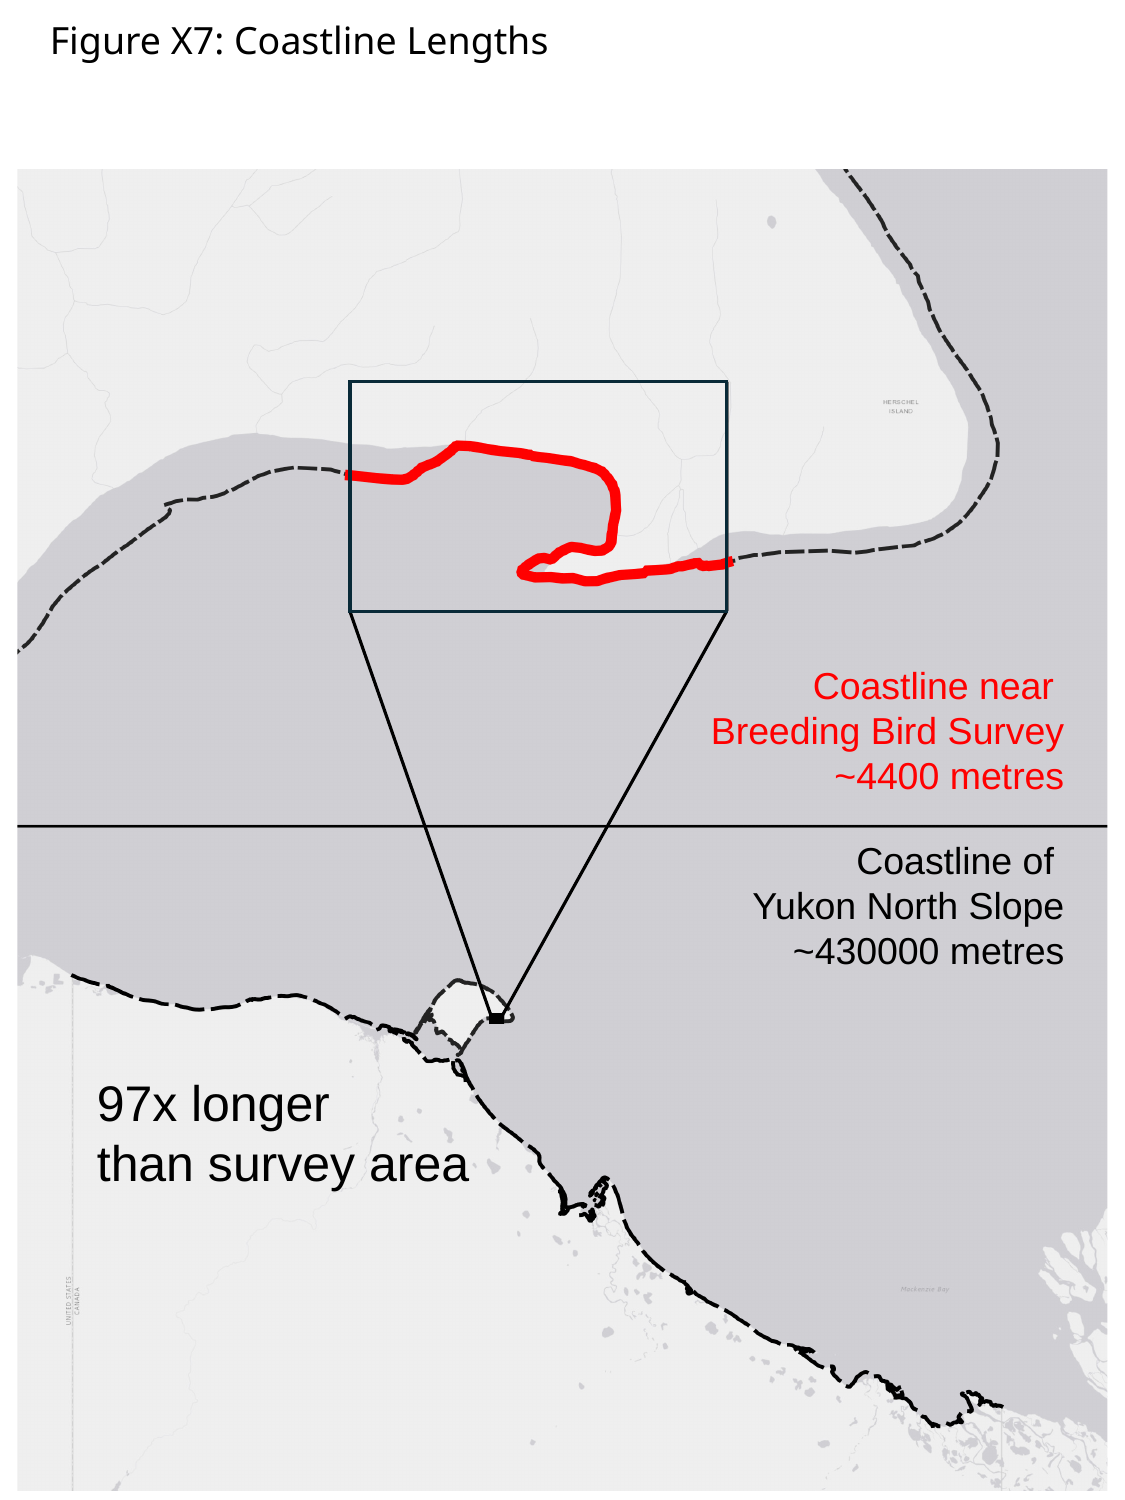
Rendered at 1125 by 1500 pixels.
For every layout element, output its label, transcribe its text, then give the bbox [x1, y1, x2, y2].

text_box Figure X7: Coastline Lengths [34, 9, 919, 69]
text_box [16, 168, 1108, 1492]
